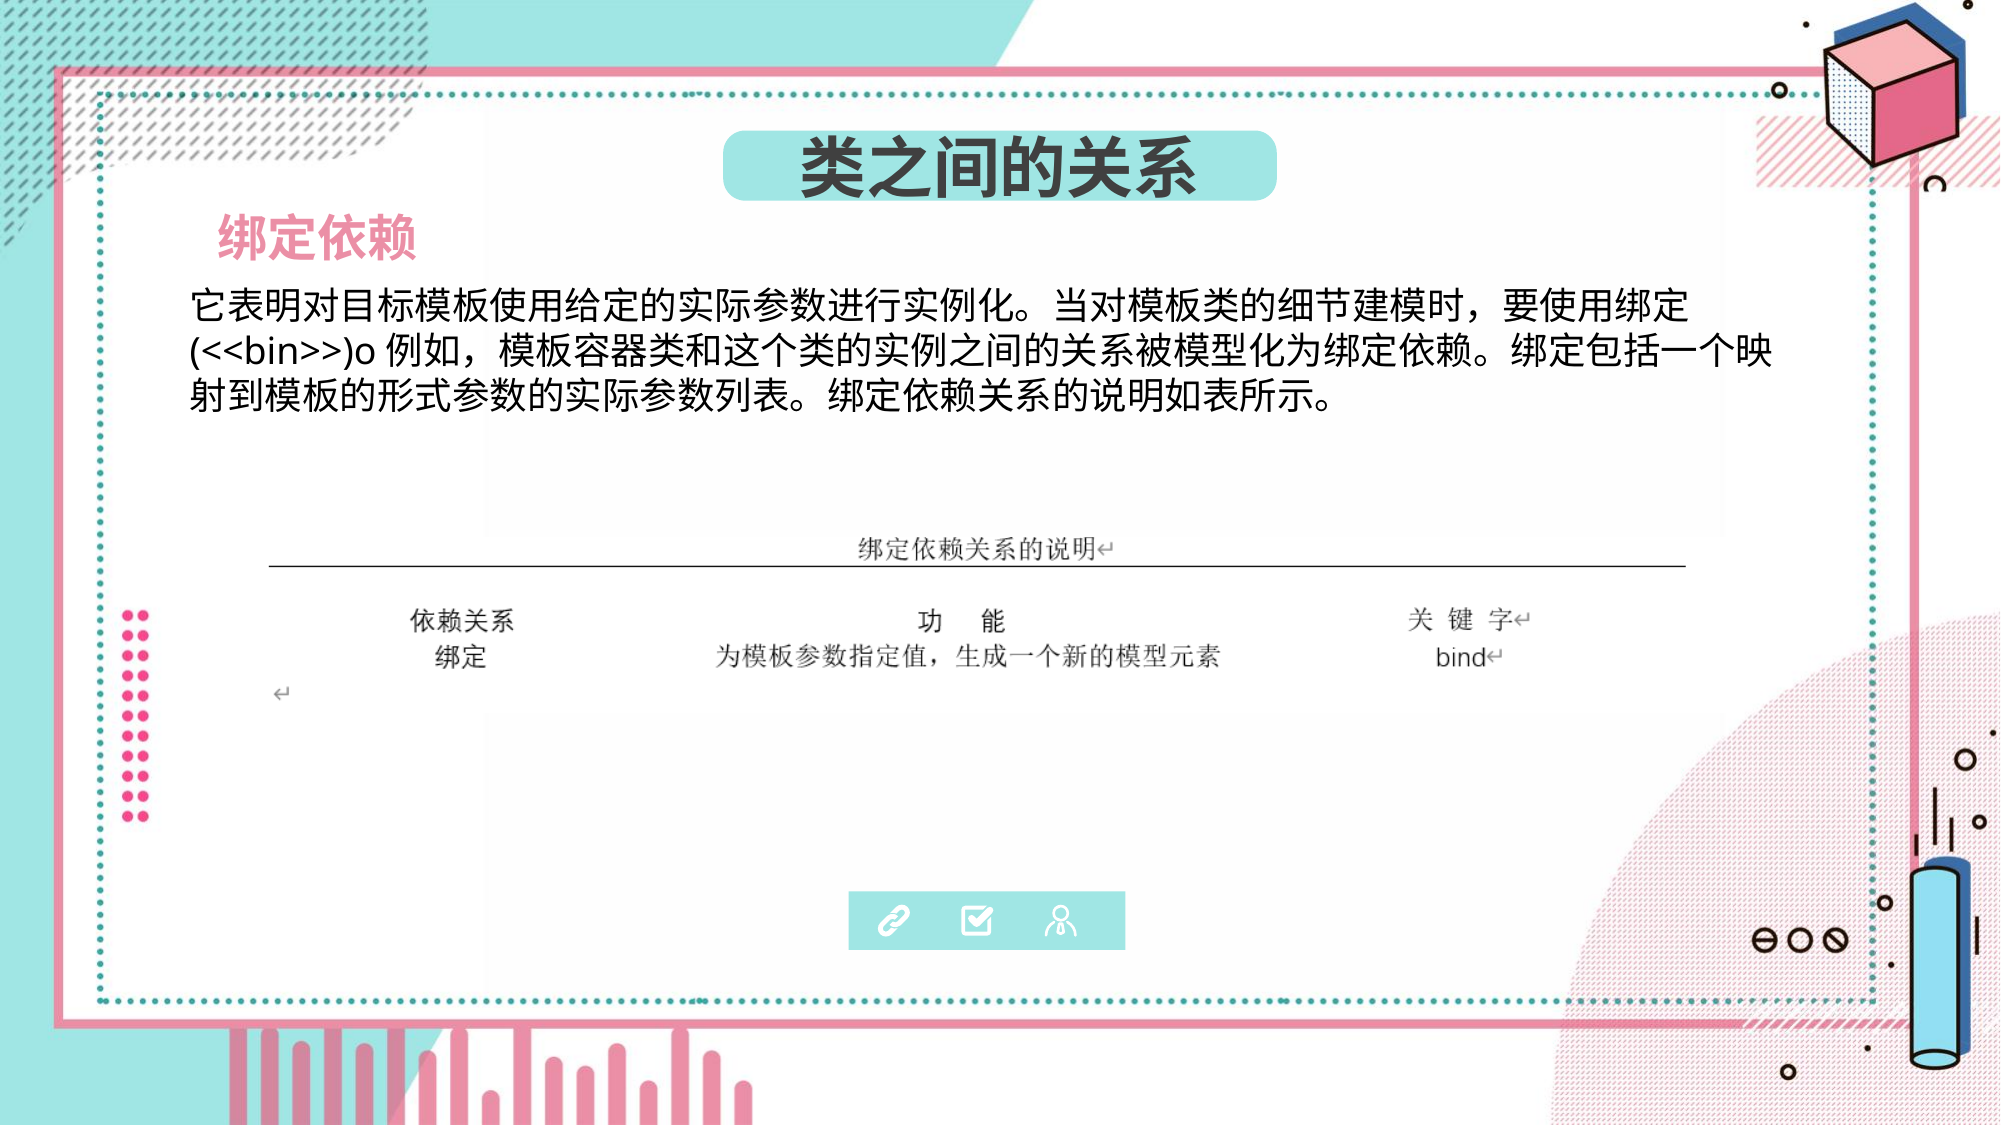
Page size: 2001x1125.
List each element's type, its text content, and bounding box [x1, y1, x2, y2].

text_box 绑定依赖 [179, 198, 432, 274]
text_box 类之间的关系 [722, 129, 1278, 202]
text_box 它表明对目标模板使用给定的实际参数进行实例化。当对模板类的细节建模时，要使用绑定(<<bin>>)o例如，模板容器类和这个类的实例之间的关系被模型化为绑定依赖。绑定包括一个映射到模板的形式参数的实际参数列表。绑定依赖关系的说明如表所示。 [174, 274, 1826, 425]
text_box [848, 891, 1126, 950]
picture [0, 0, 2001, 1125]
